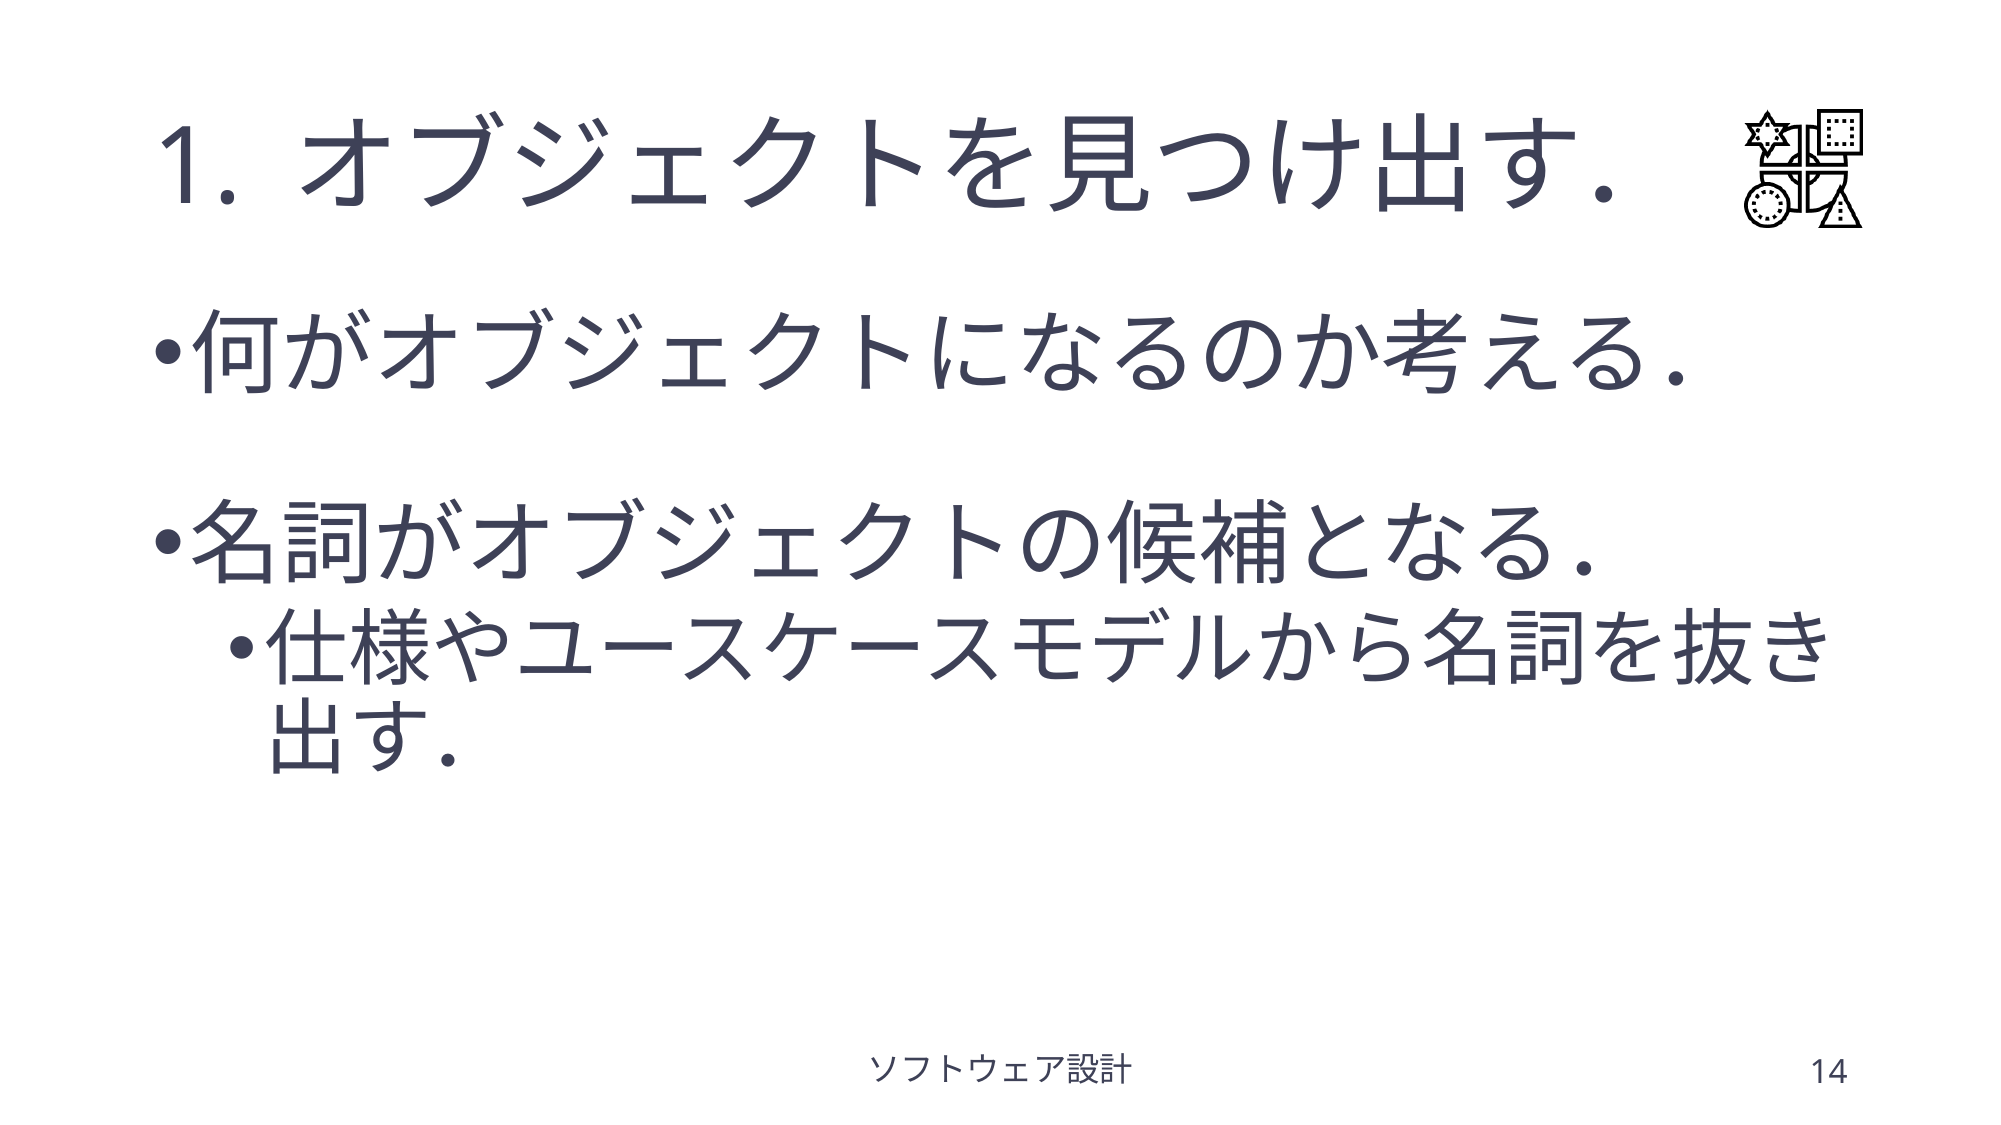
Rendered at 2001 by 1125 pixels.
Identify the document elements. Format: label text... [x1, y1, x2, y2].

footer ソフトウェア設計 [662, 1042, 1338, 1103]
title 1. オブジェクトを見つけ出す． [137, 59, 1745, 278]
list 何がオブジェクトになるのか考える． 名詞がオブジェクトの候補となる． 仕様やユースケースモデルから名詞を抜き出す． [137, 299, 1863, 1014]
slide_number 14 [1412, 1042, 1863, 1103]
picture [1744, 109, 1863, 228]
